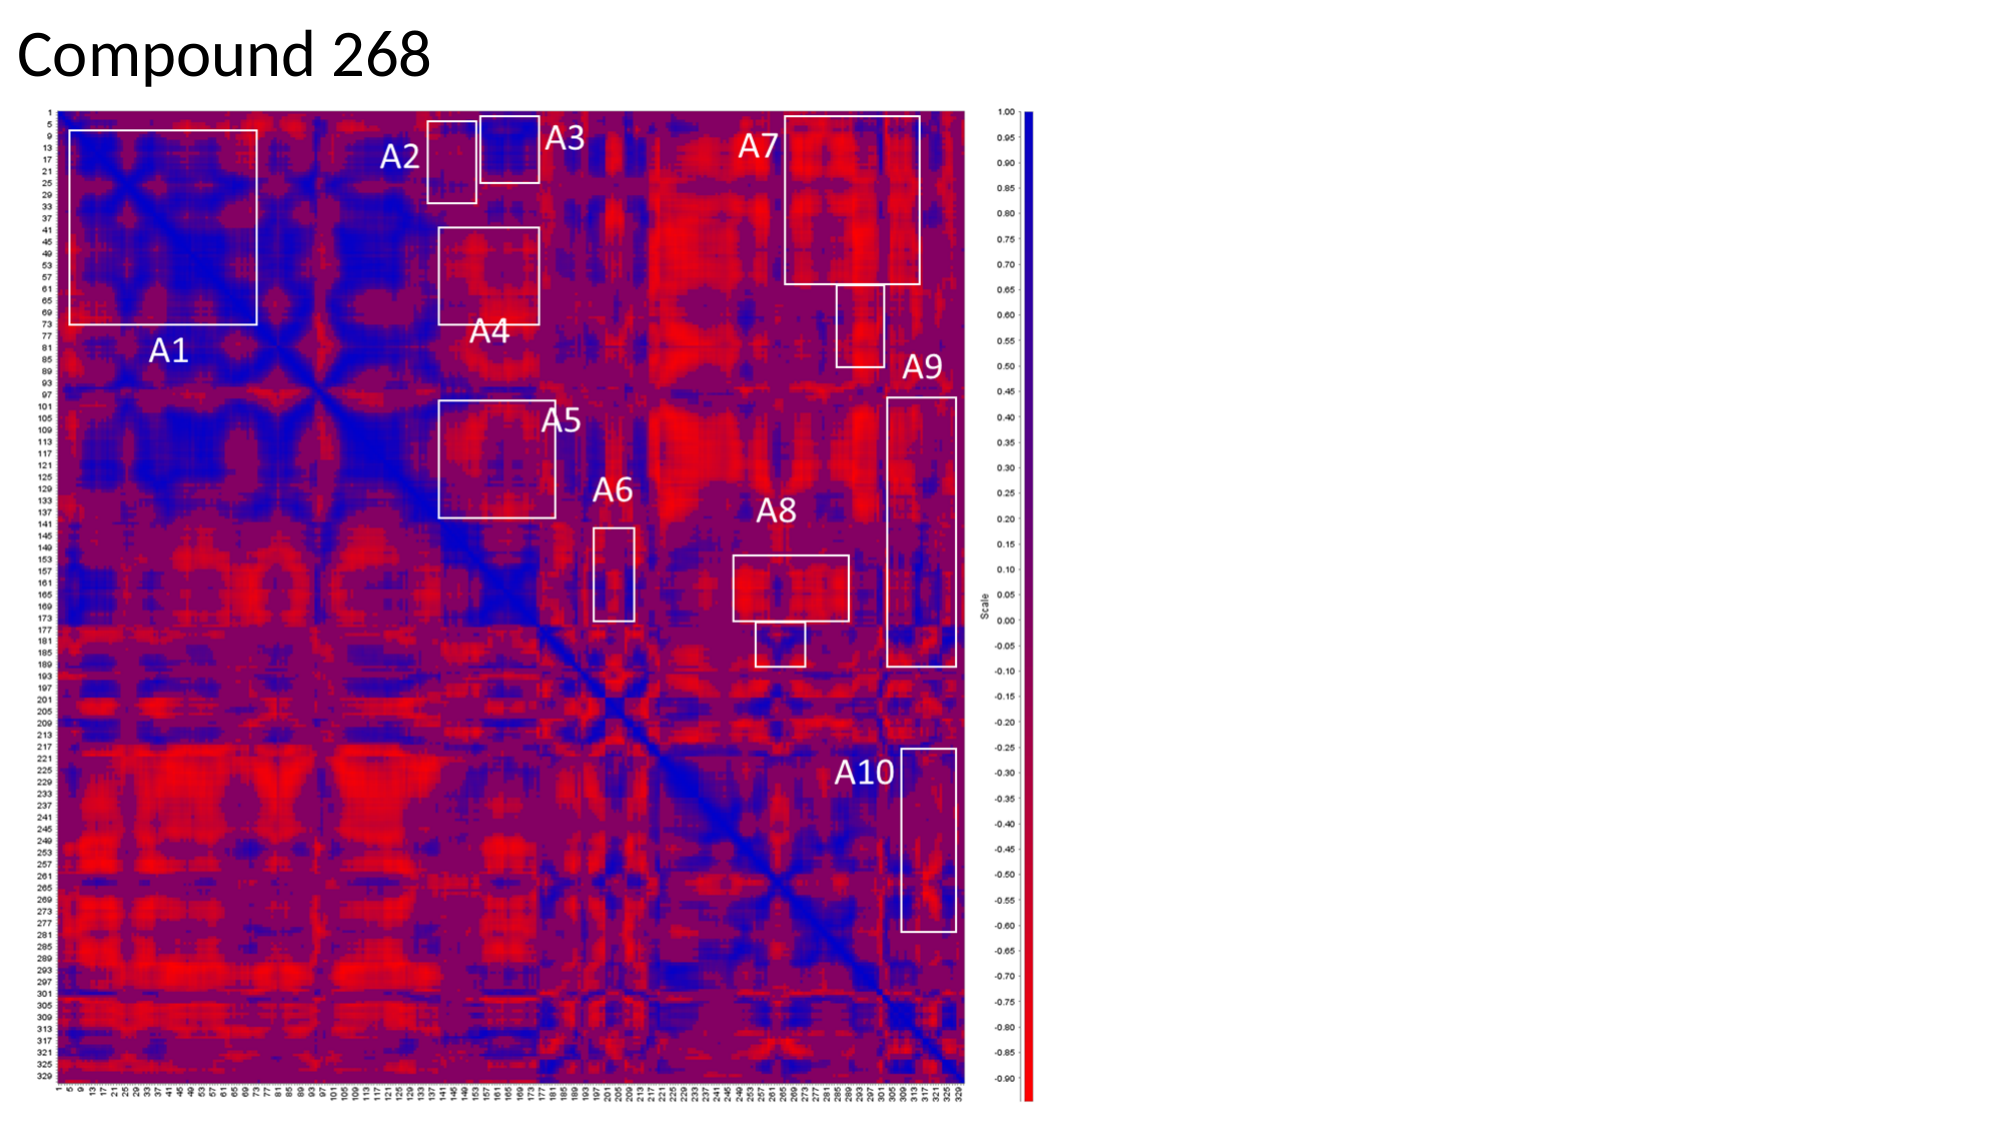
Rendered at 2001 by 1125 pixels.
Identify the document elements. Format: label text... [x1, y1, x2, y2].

text_box Compound 268 [2, 1, 448, 97]
picture [29, 97, 1037, 1105]
